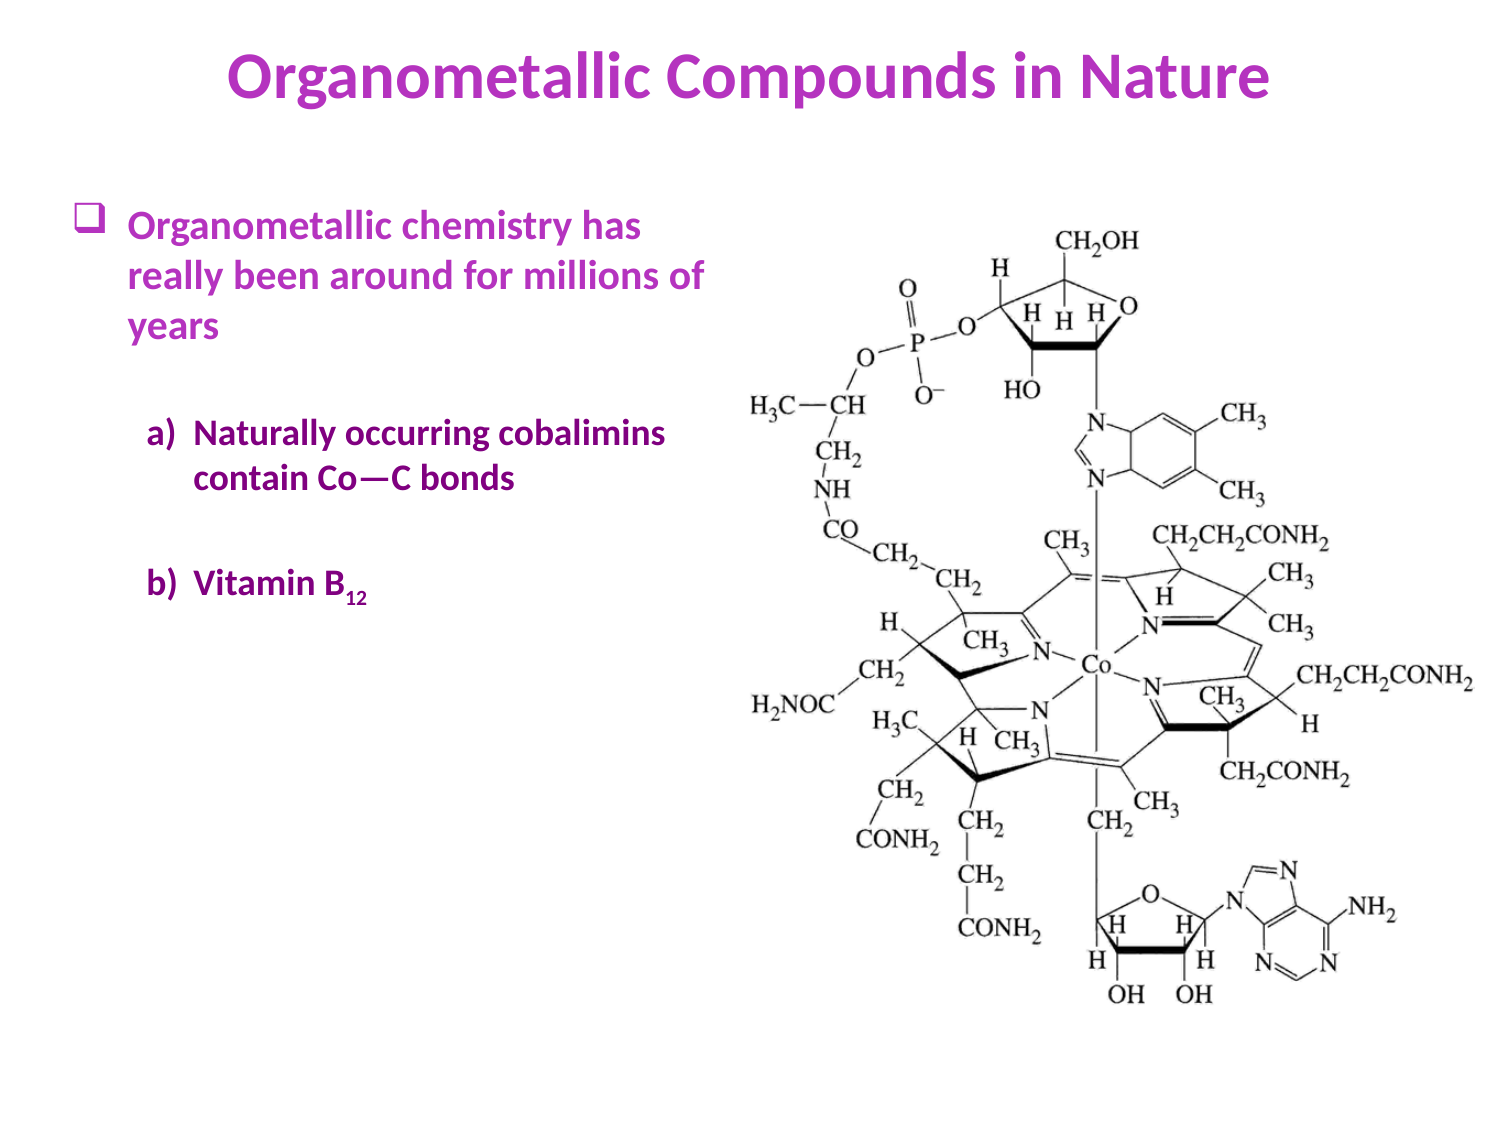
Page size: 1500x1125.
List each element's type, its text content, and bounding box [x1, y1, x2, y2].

text_box Organometallic chemistry has really been around for millions of years a) Naturally occurring cobalimins contain Co—C bonds b) Vitamin B12 [56, 137, 750, 1067]
text_box Organometallic Compounds in Nature [212, 24, 1287, 120]
picture [720, 199, 1497, 1026]
